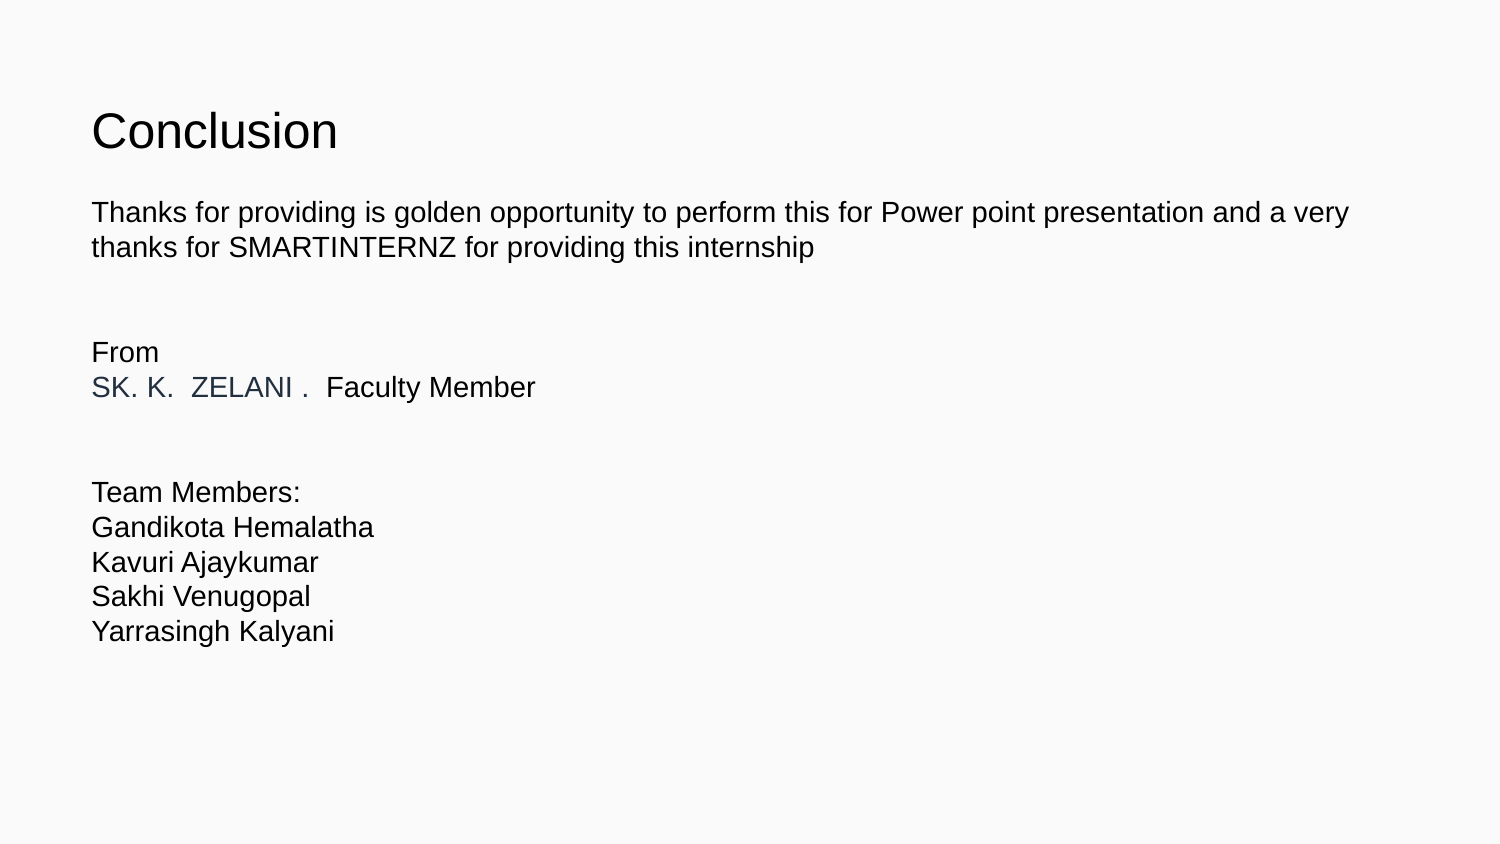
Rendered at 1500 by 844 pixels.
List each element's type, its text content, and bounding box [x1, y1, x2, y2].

text_box Conclusion Thanks for providing is golden opportunity to perform this for Power point presentation and a very thanks for SMARTINTERNZ for providing this internship From SK. K. ZELANI . Faculty Member Team Members: Gandikota Hemalatha Kavuri Ajaykumar Sakhi Venugopal Yarrasingh Kalyani [76, 90, 1403, 736]
